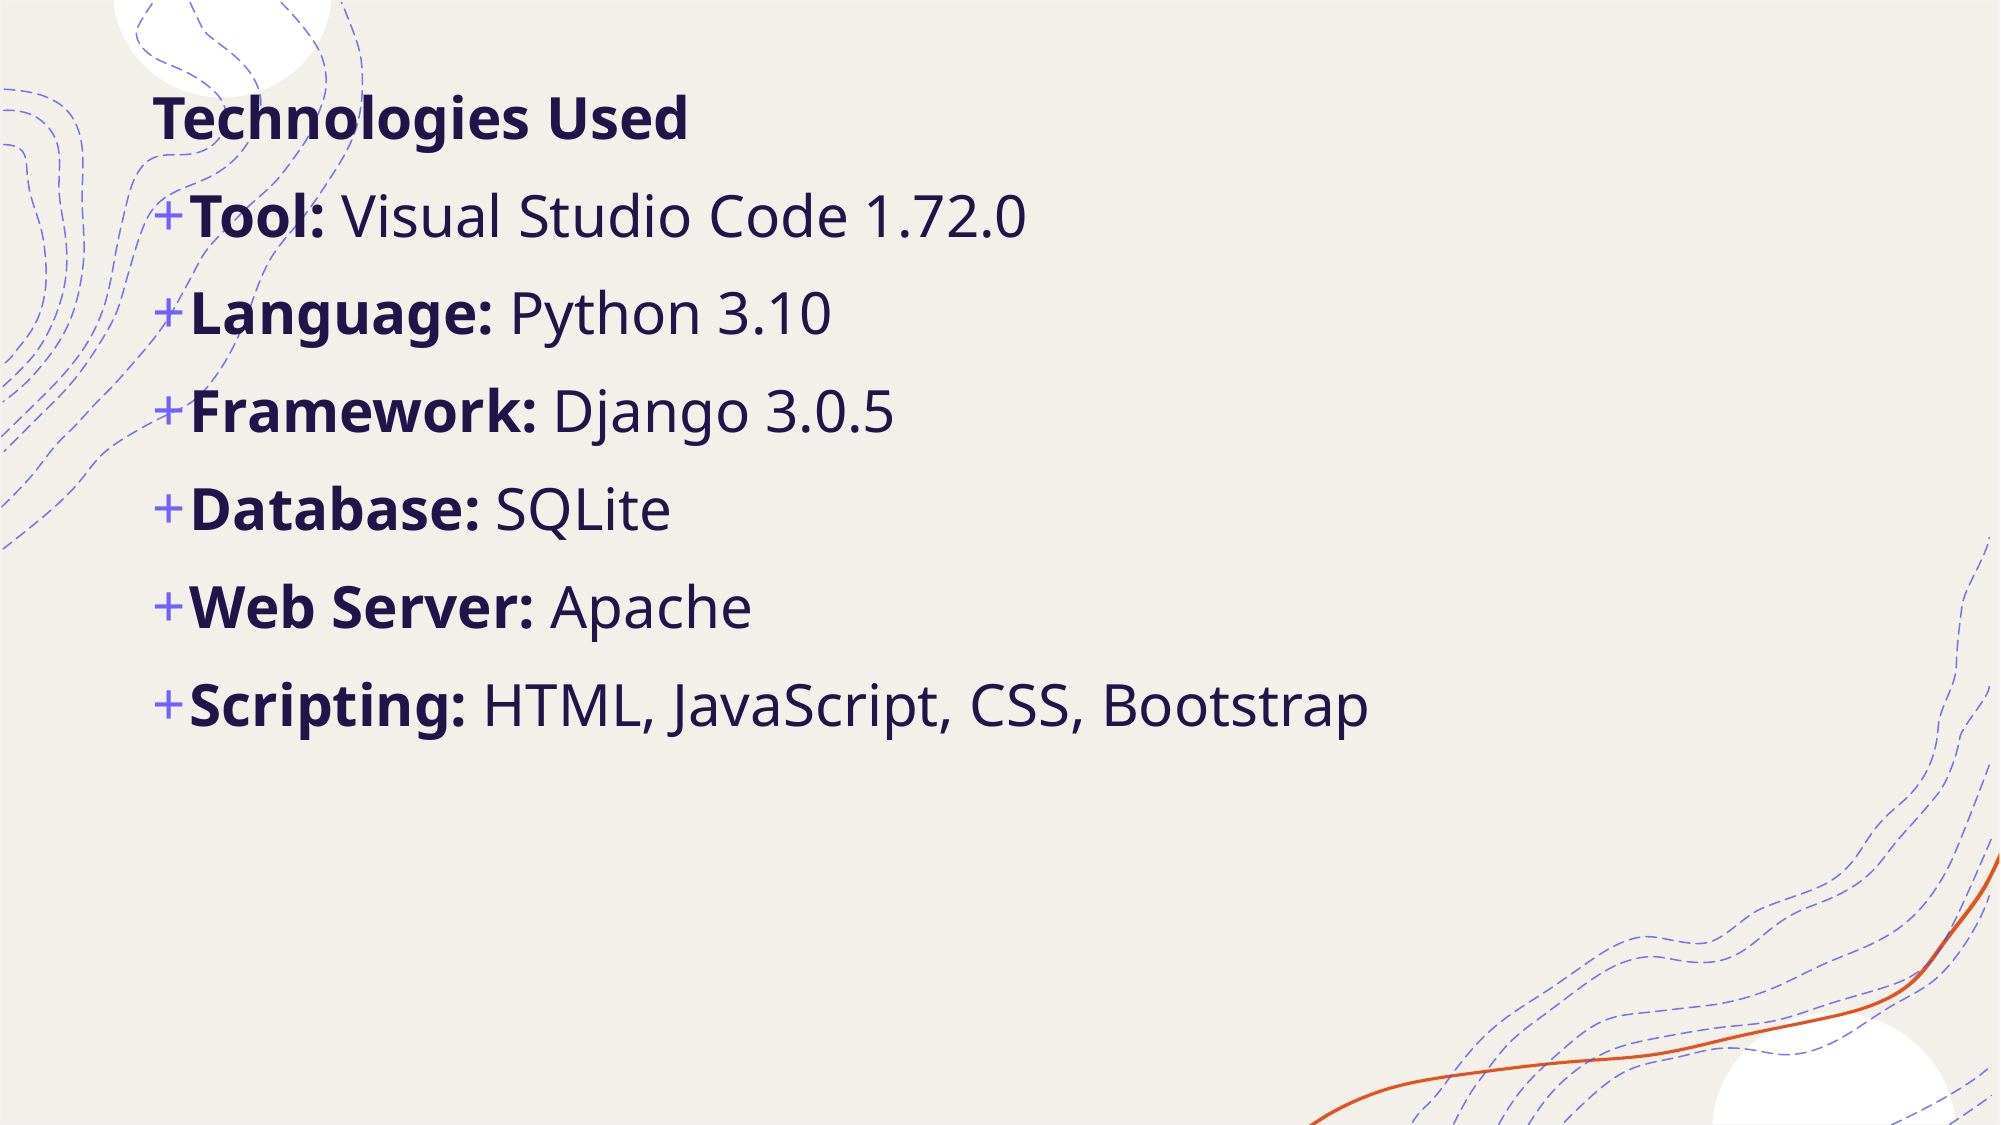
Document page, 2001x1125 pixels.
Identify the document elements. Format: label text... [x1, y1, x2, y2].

list Technologies Used Tool: Visual Studio Code 1.72.0 Language: Python 3.10 Framework: Django 3.0.5 Database: SQLite Web Server: Apache Scripting: HTML, JavaScript, CSS, Bootstrap [137, 66, 1863, 1014]
